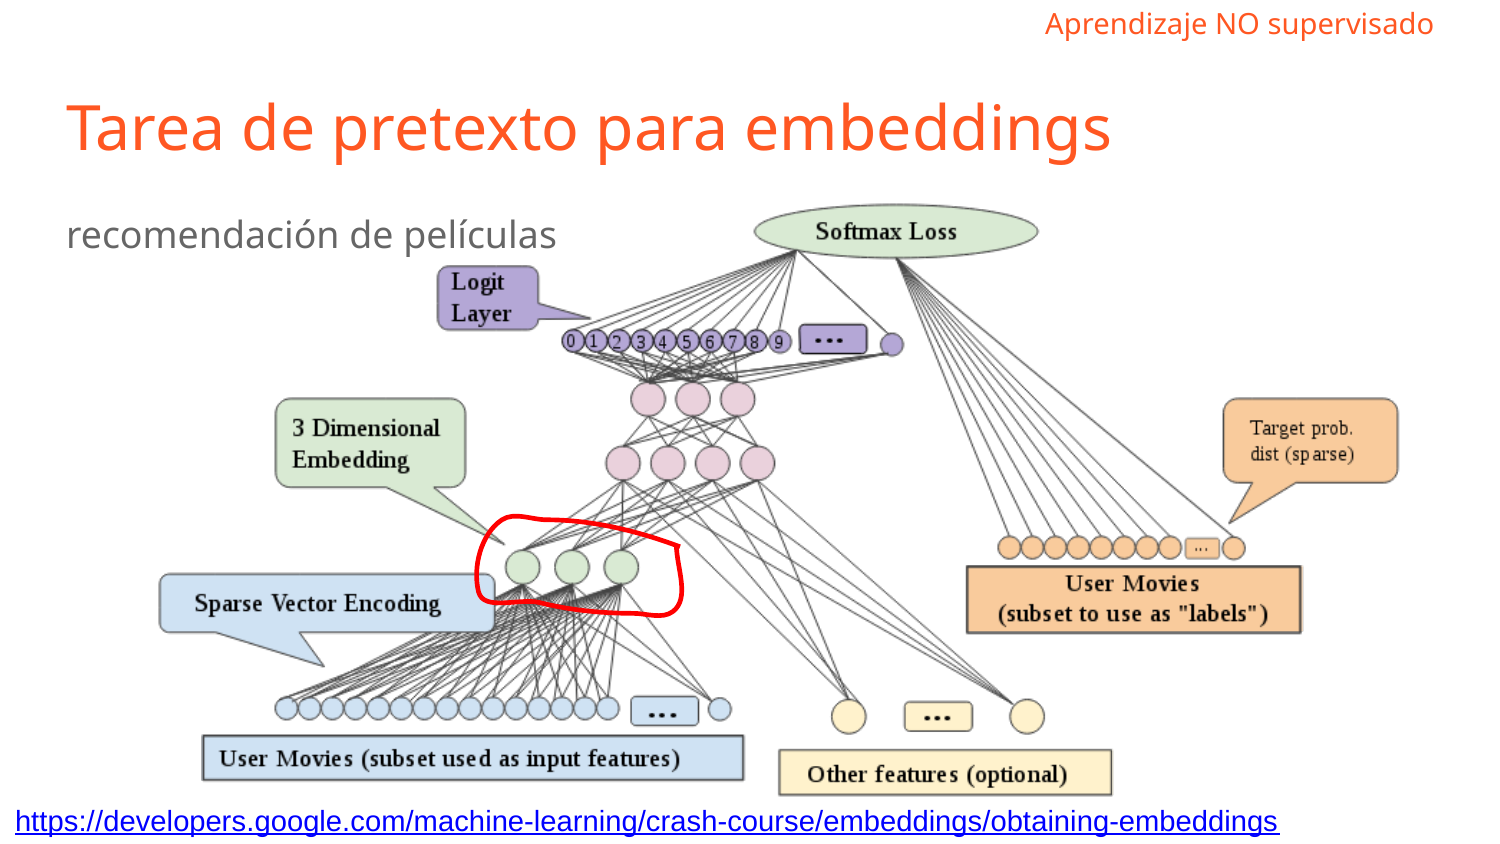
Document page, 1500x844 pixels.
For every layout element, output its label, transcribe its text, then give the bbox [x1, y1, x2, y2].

picture [63, 198, 1441, 844]
text_box Tarea de pretexto para embeddings [51, 72, 1449, 167]
text_box recomendación de películas [51, 189, 1449, 750]
text_box https://developers.google.com/machine-learning/crash-course/embeddings/obtaining-embeddings [0, 787, 58, 839]
